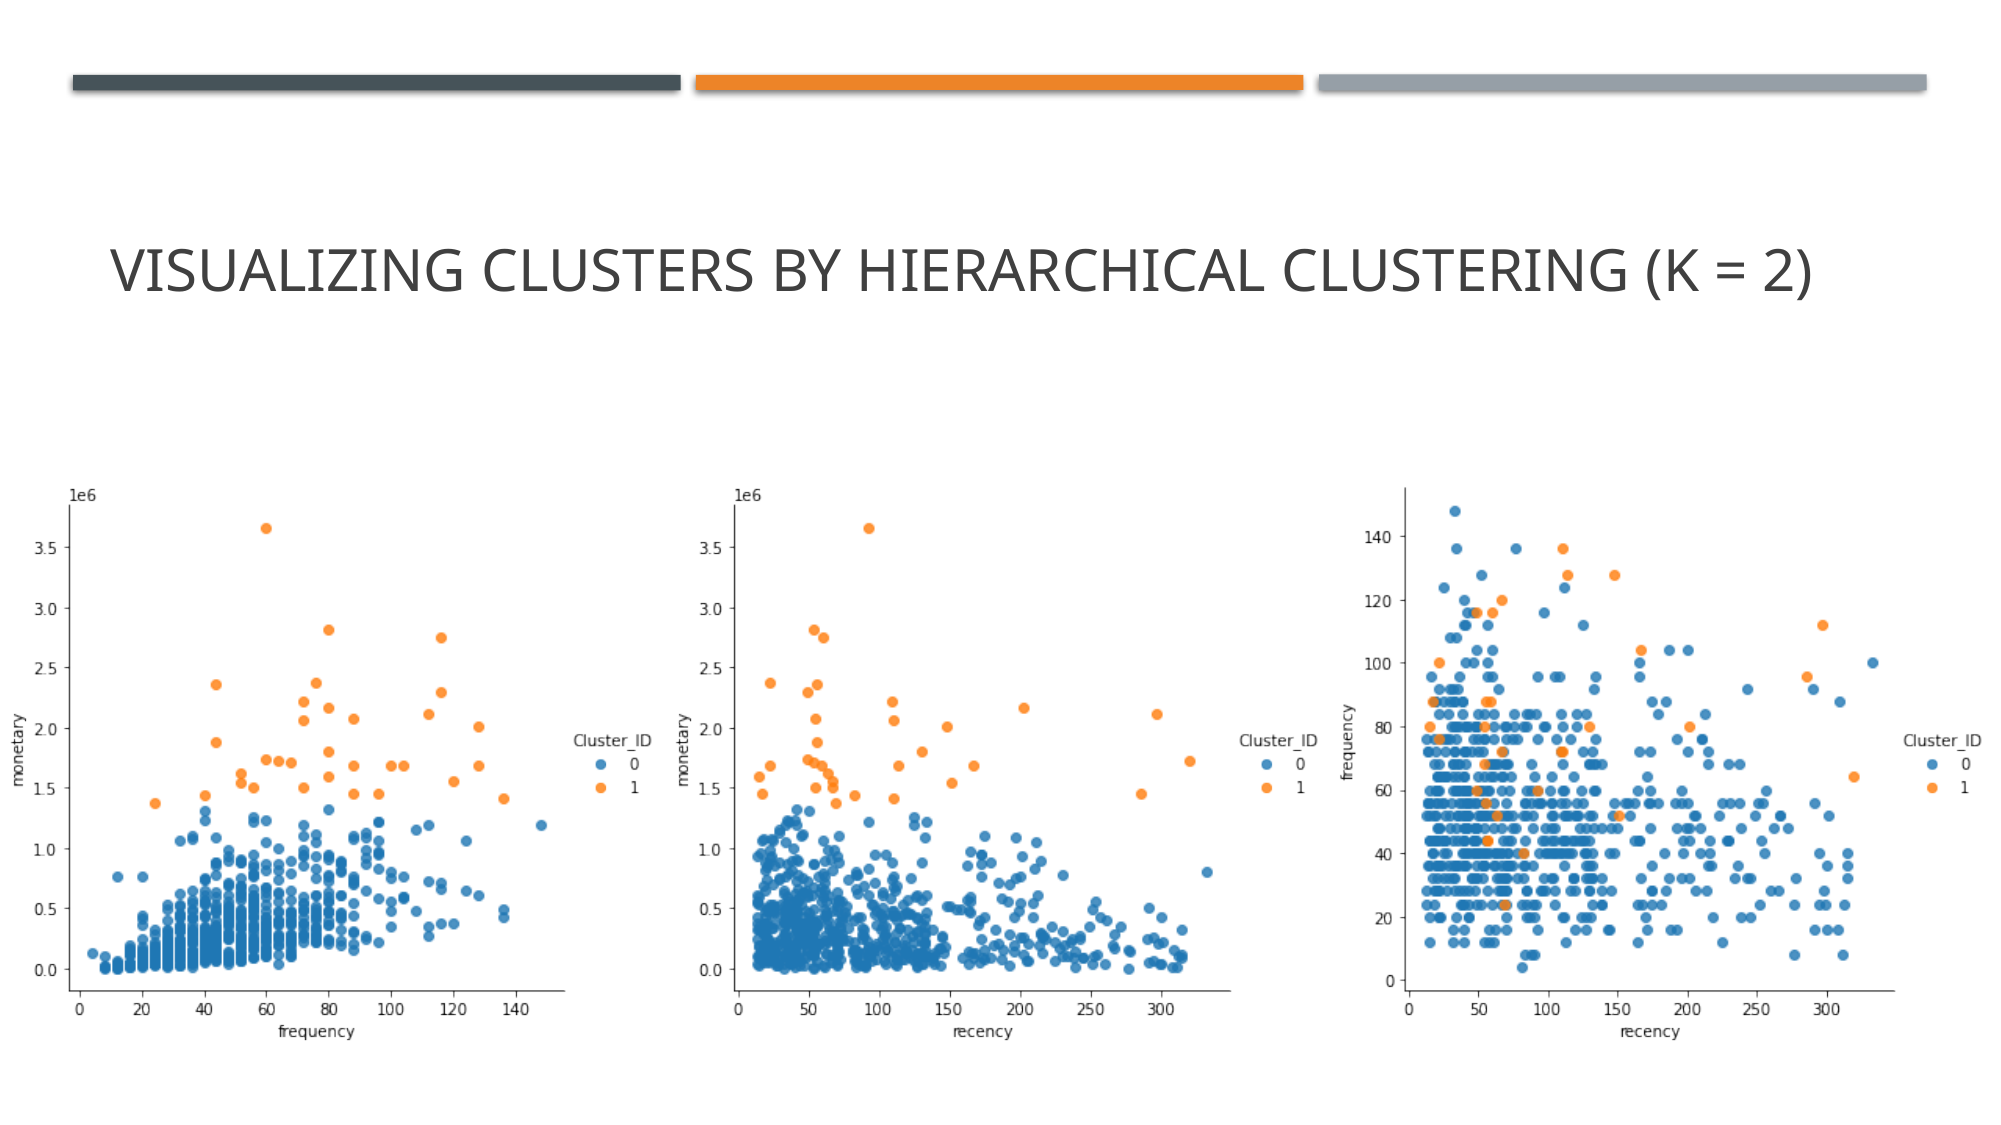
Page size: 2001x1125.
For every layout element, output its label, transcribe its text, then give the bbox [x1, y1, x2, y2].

title Visualizing clusters by hierarchical clustering (k = 2) [95, 115, 1905, 311]
picture [0, 477, 1996, 1051]
